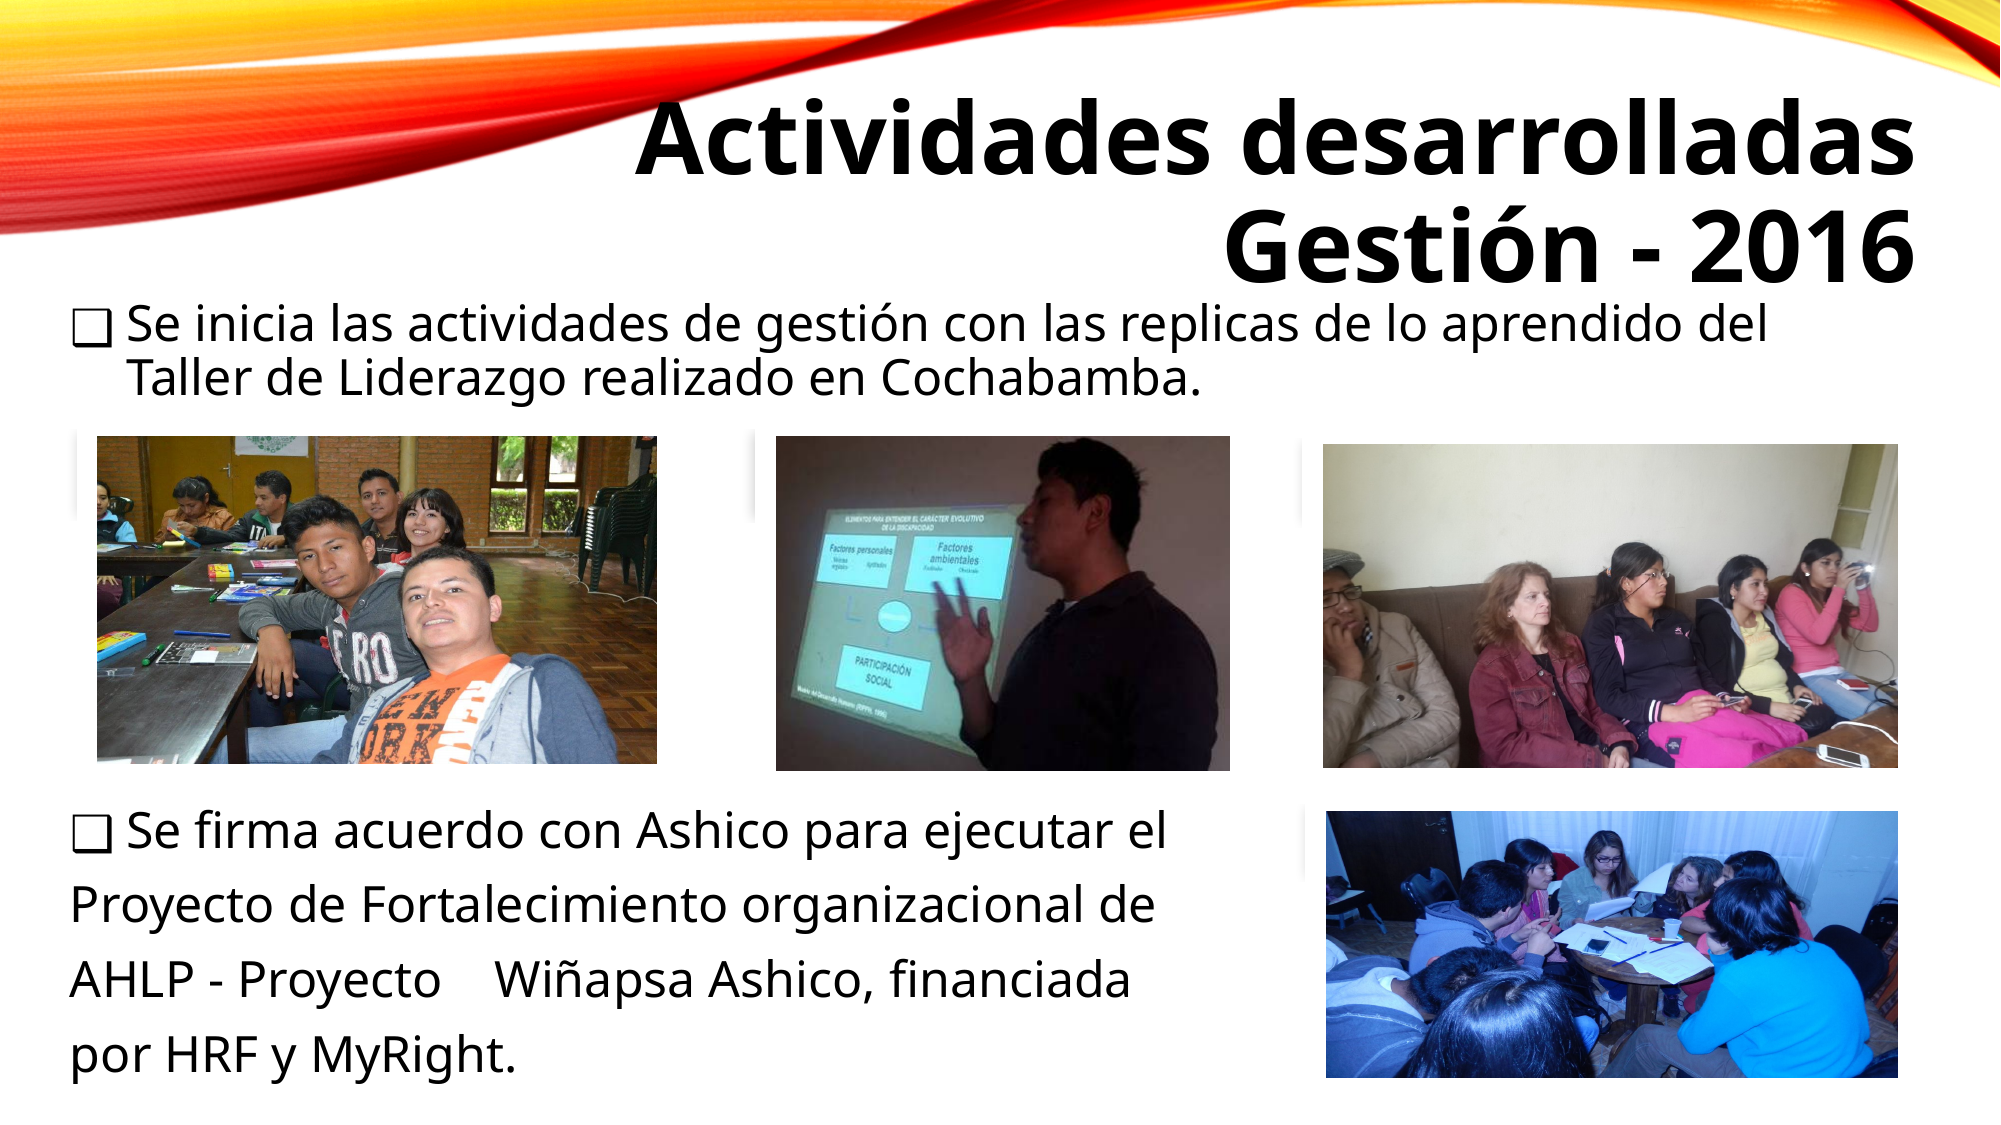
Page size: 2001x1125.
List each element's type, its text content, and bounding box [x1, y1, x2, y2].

list Se inicia las actividades de gestión con las replicas de lo aprendido del Taller de Liderazgo realizado en Cochabamba. Se firma acuerdo con Ashico para ejecutar el Proyecto de Fortalecimiento organizacional de AHLP - Proyecto Wiñapsa Ashico, financiada por HRF y MyRight. [55, 290, 1910, 1083]
picture [1322, 444, 1899, 769]
picture [97, 435, 658, 764]
picture [1325, 810, 1899, 1078]
text_box Actividades desarrolladas Gestión - 2016 [450, 79, 1934, 315]
picture [0, 0, 2000, 237]
picture [775, 435, 1230, 771]
